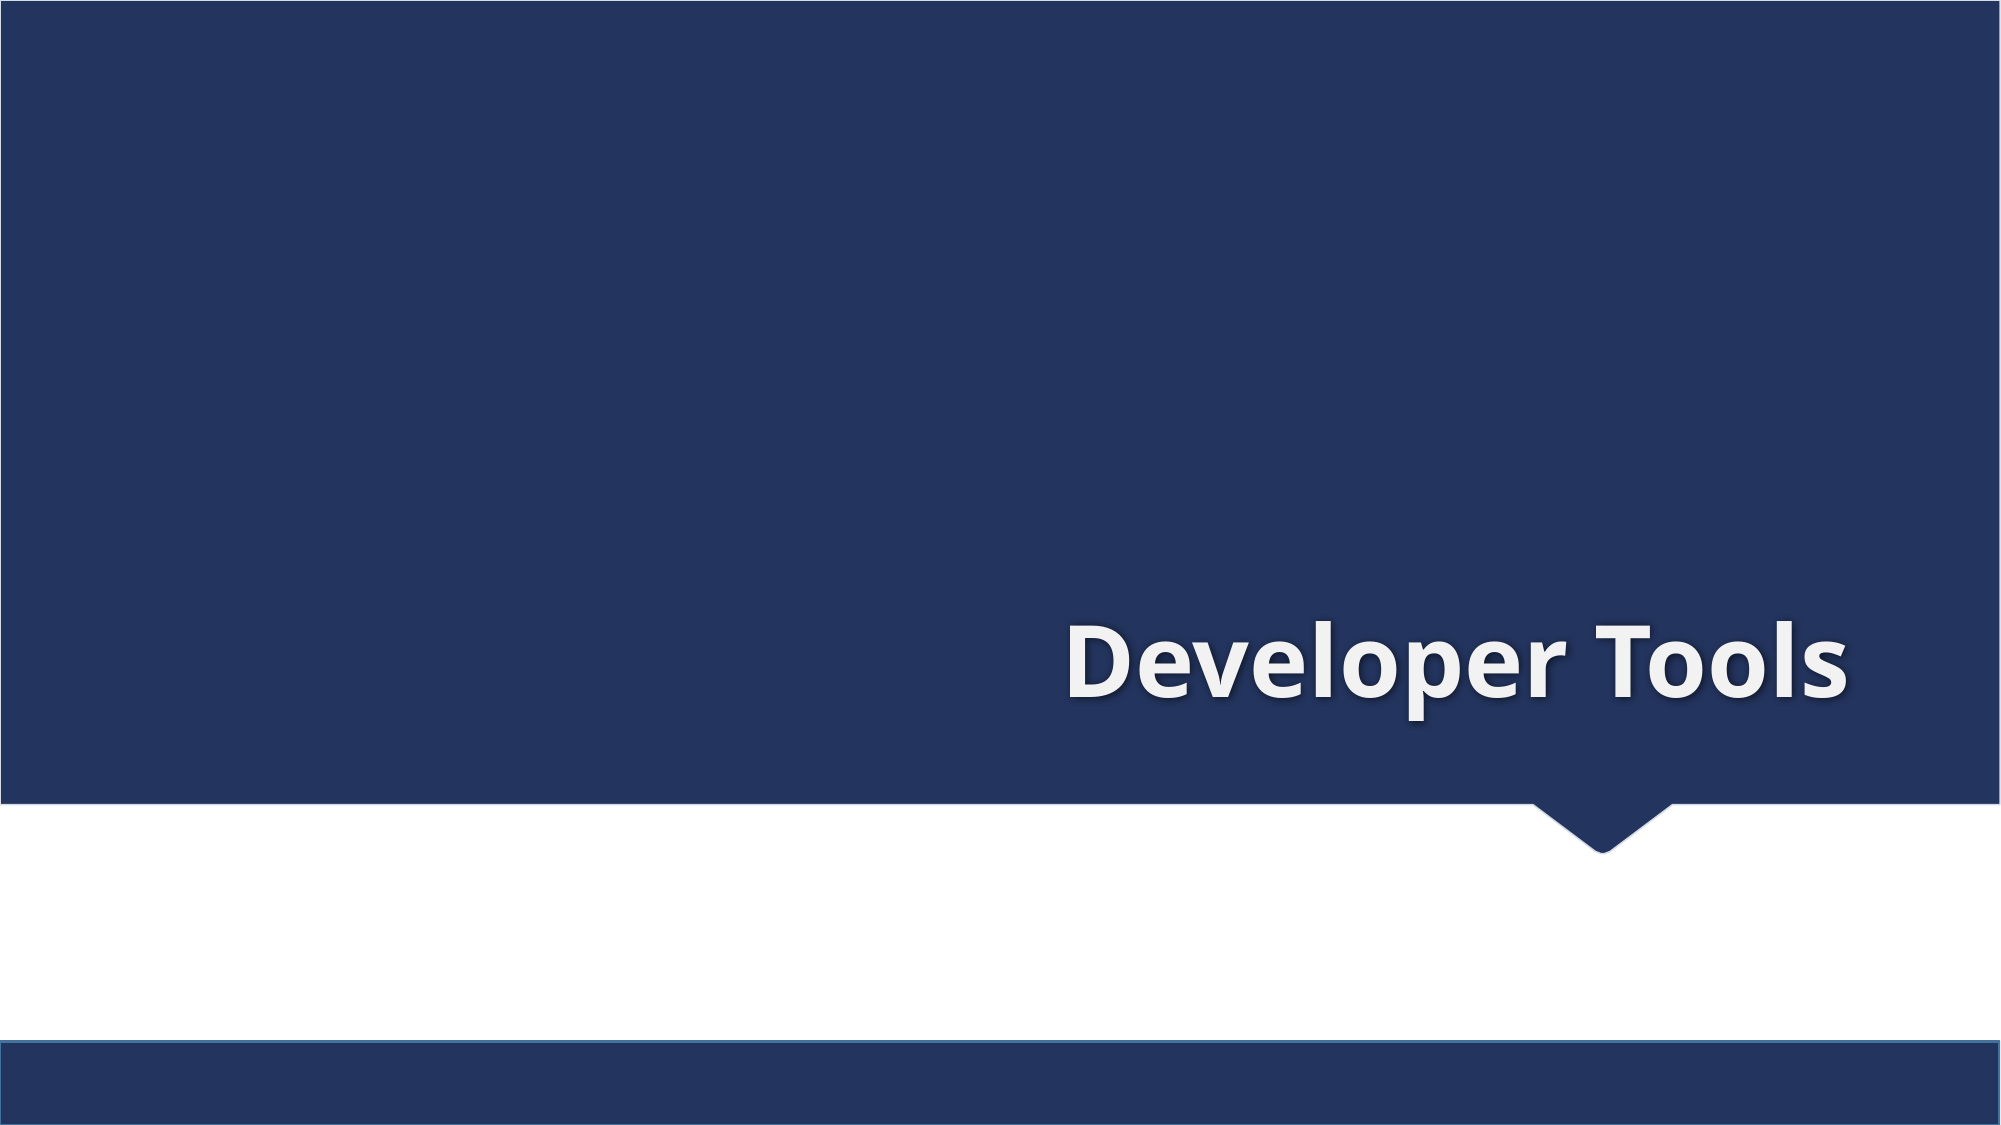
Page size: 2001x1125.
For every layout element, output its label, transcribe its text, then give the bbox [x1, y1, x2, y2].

title Developer Tools [132, 484, 1866, 726]
